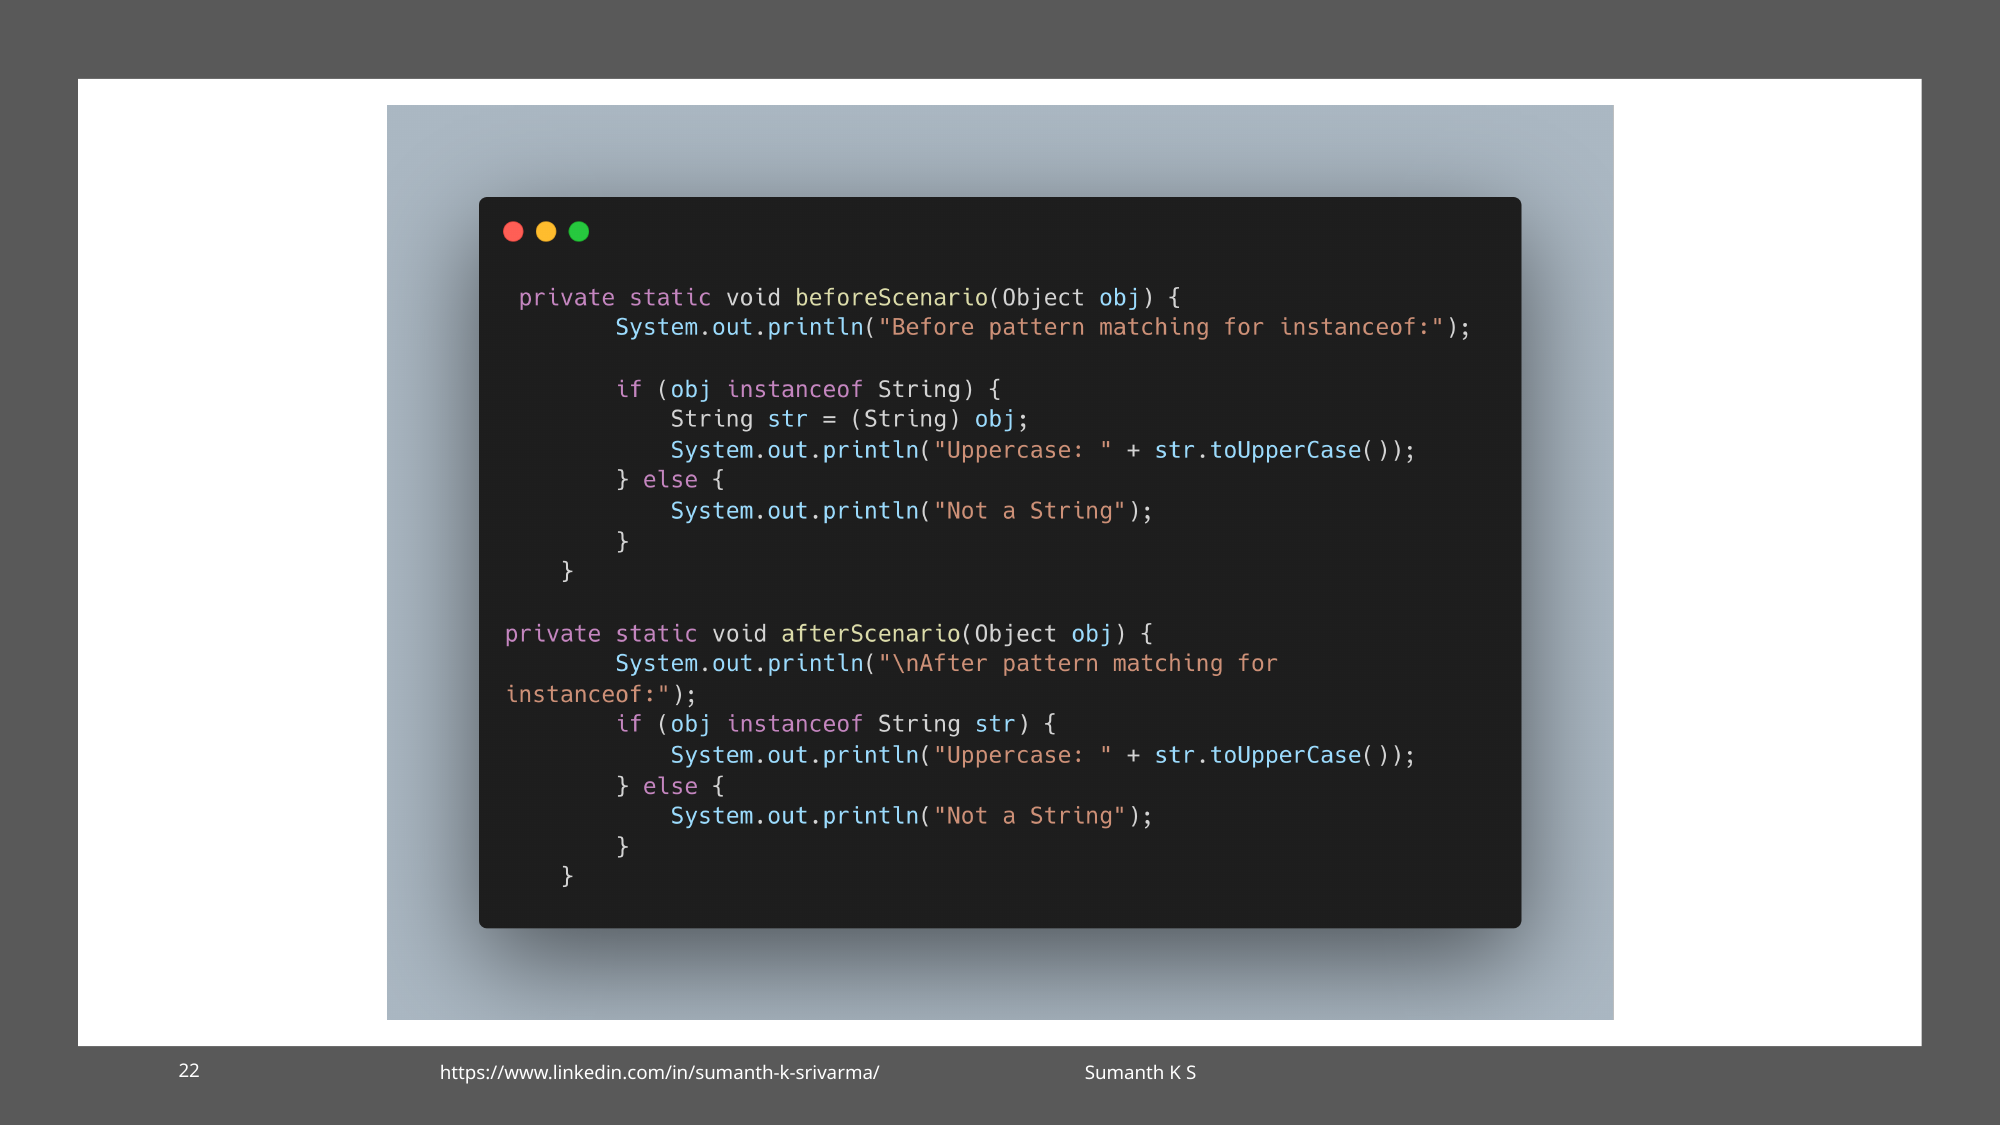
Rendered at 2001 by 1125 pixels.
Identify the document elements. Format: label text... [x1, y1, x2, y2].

slide_number 22 [87, 1041, 216, 1103]
picture [386, 105, 1614, 1020]
text_box [77, 77, 1923, 1048]
text_box [0, 0, 2000, 1125]
footer https://www.linkedin.com/in/sumanth-k-srivarma/ Sumanth K S [424, 1042, 1675, 1103]
